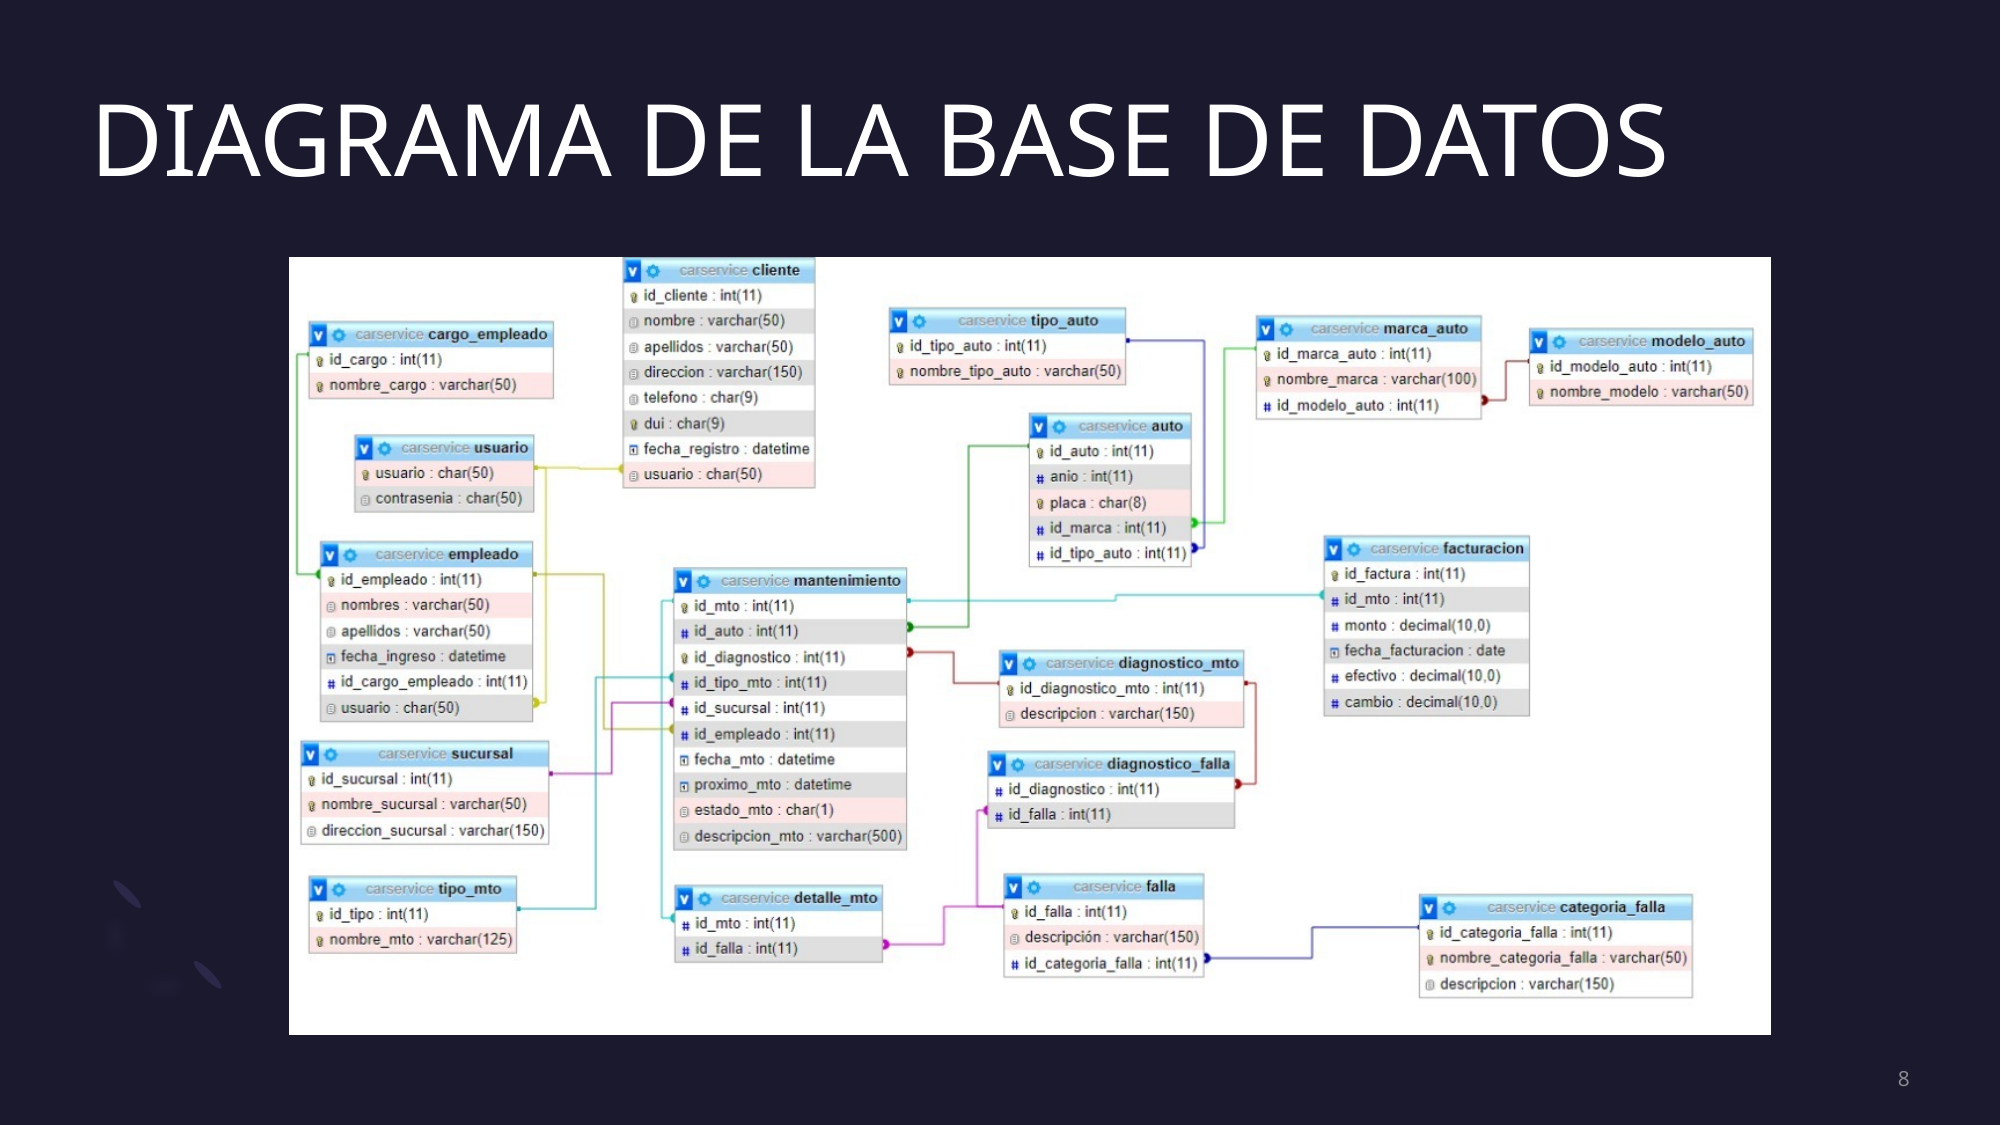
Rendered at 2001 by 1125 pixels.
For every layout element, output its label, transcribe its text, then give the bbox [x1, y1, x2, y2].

title DIAGRAMA DE LA BASE DE DATOS [90, 90, 1910, 309]
slide_number 8 [1632, 1067, 1910, 1093]
picture [289, 257, 1771, 1035]
